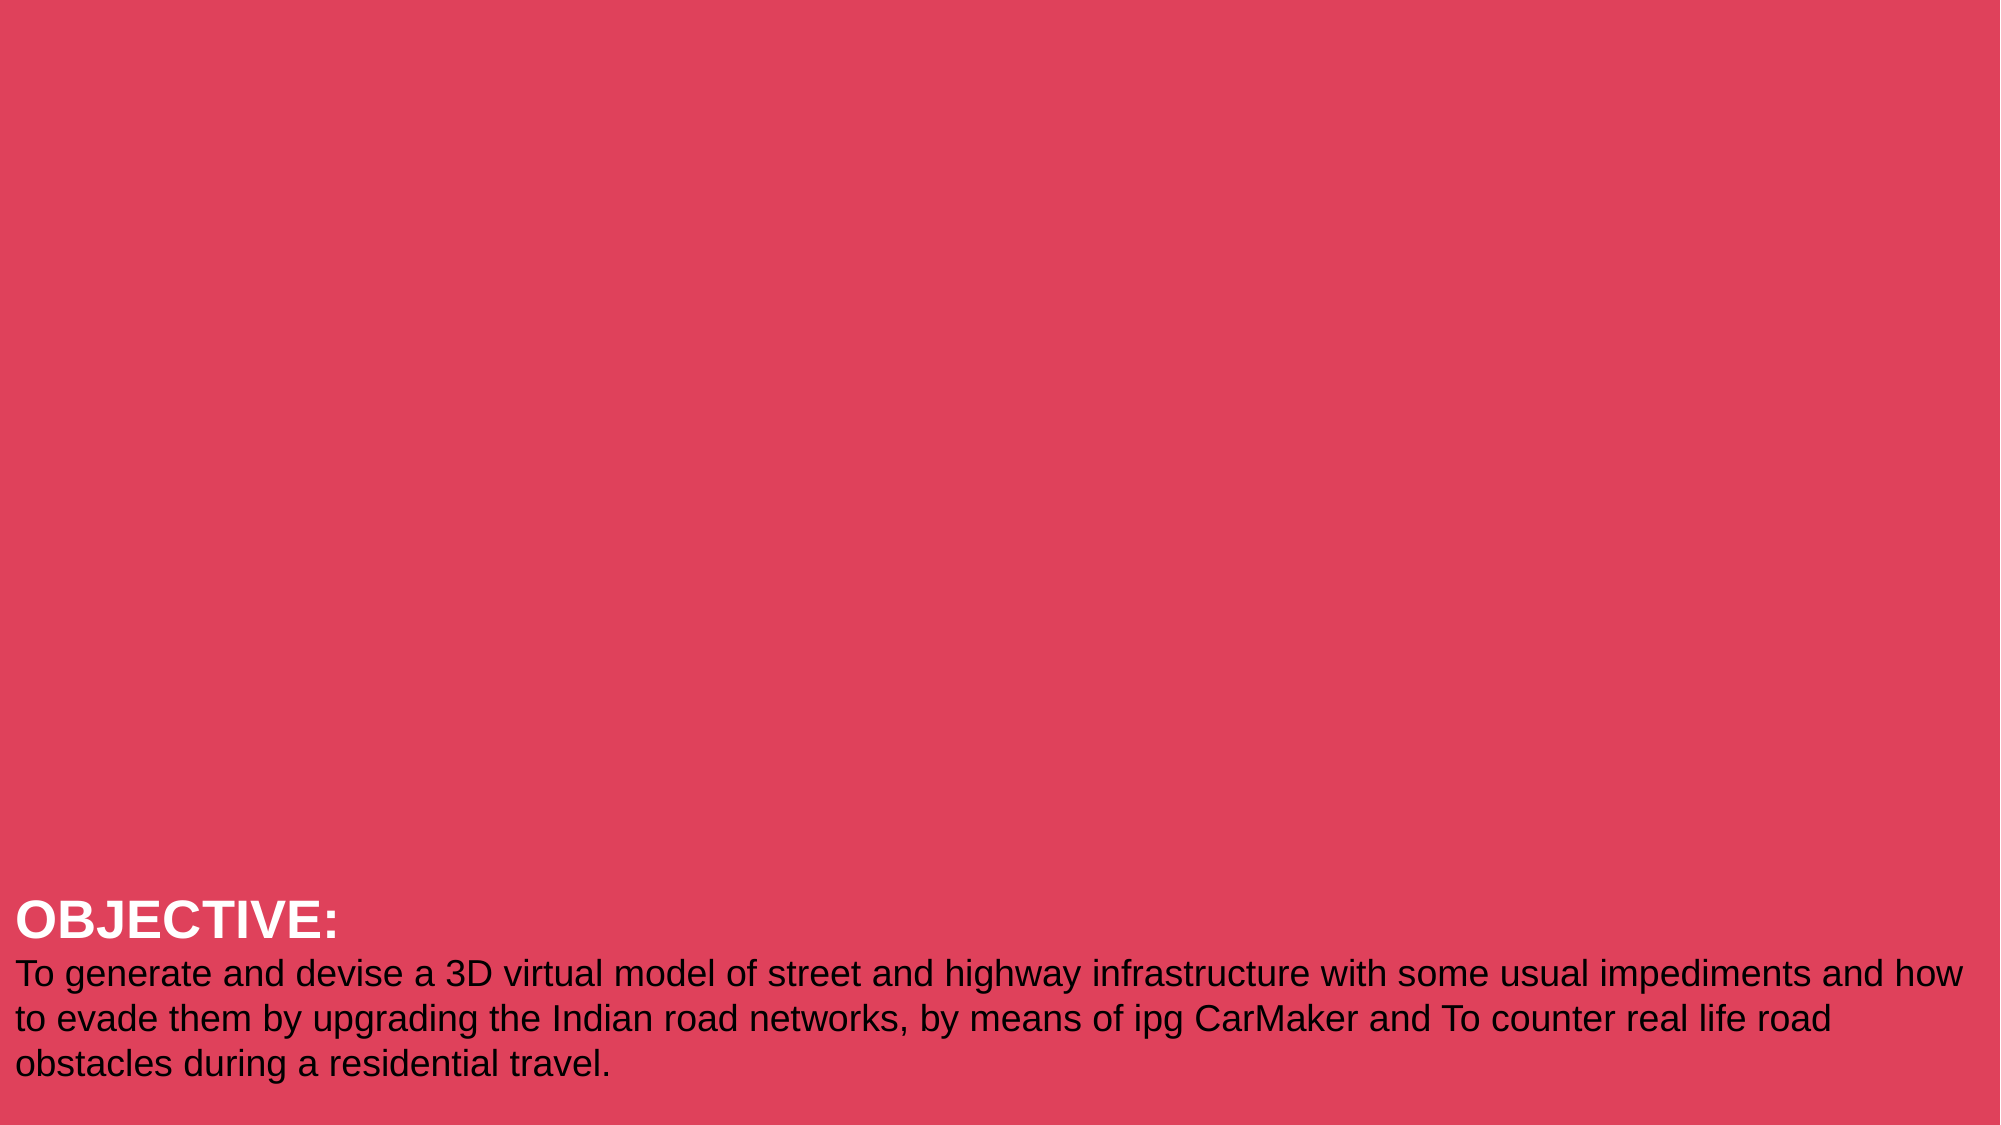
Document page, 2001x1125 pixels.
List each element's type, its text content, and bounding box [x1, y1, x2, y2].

text_box OBJECTIVE: To generate and devise a 3D virtual model of street and highway infrastructure with some usual impediments and how to evade them by upgrading the Indian road networks, by means of ipg CarMaker and To counter real life road obstacles during a residential travel. [0, 876, 2000, 1125]
